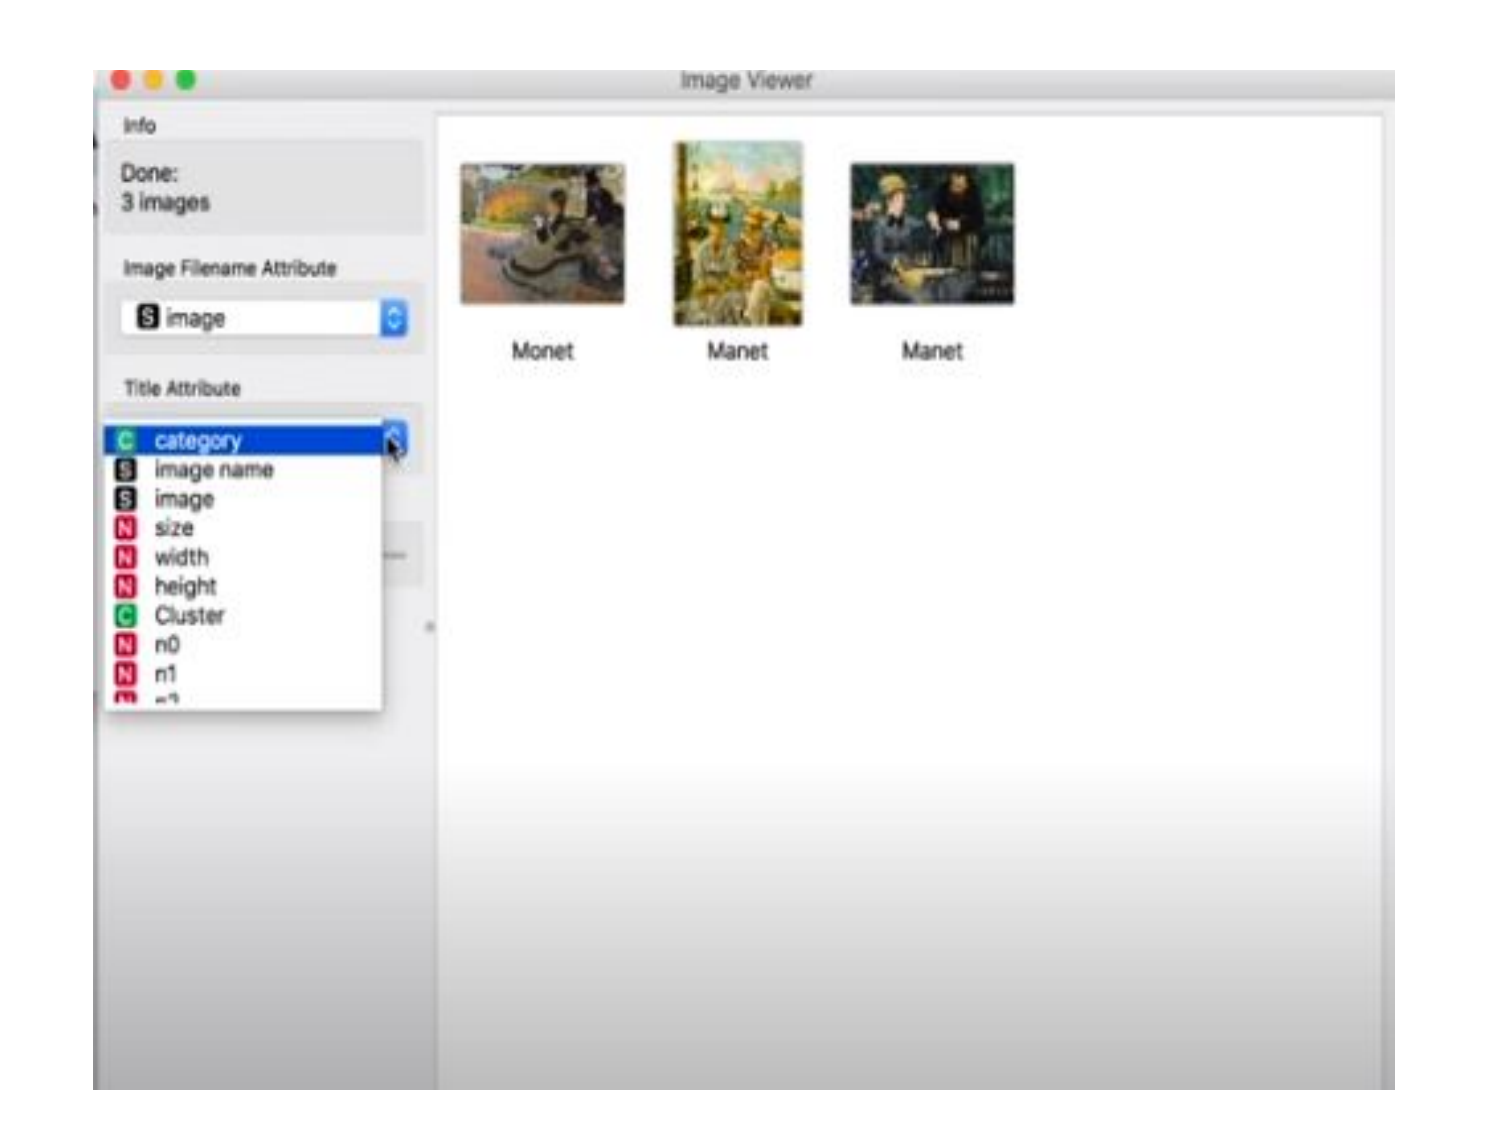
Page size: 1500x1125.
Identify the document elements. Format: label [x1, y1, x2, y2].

list [93, 70, 1395, 1091]
